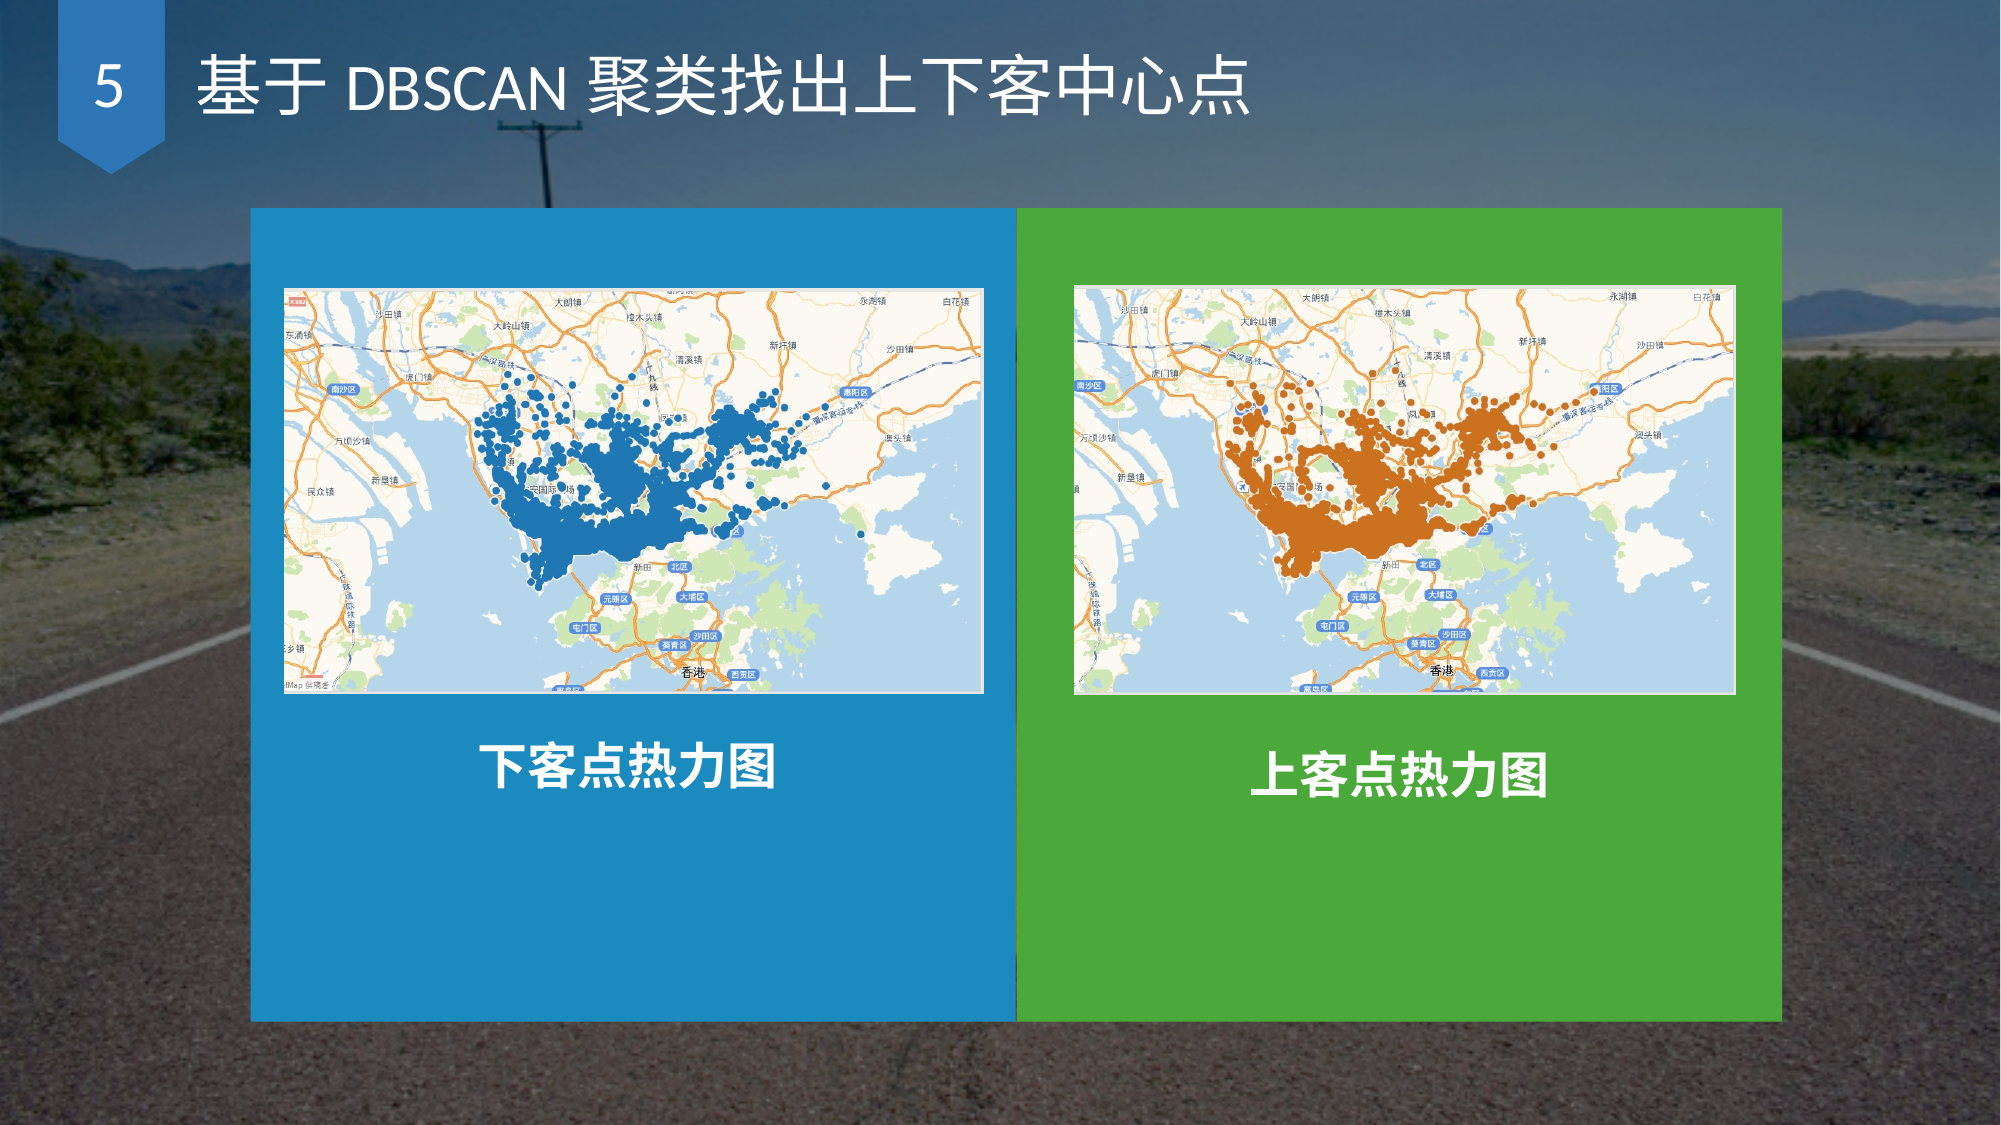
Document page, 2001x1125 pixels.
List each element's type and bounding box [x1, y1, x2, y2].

picture [0, 0, 2001, 1125]
text_box [1016, 208, 1783, 1022]
text_box [250, 208, 1016, 1022]
text_box [58, 0, 1814, 175]
